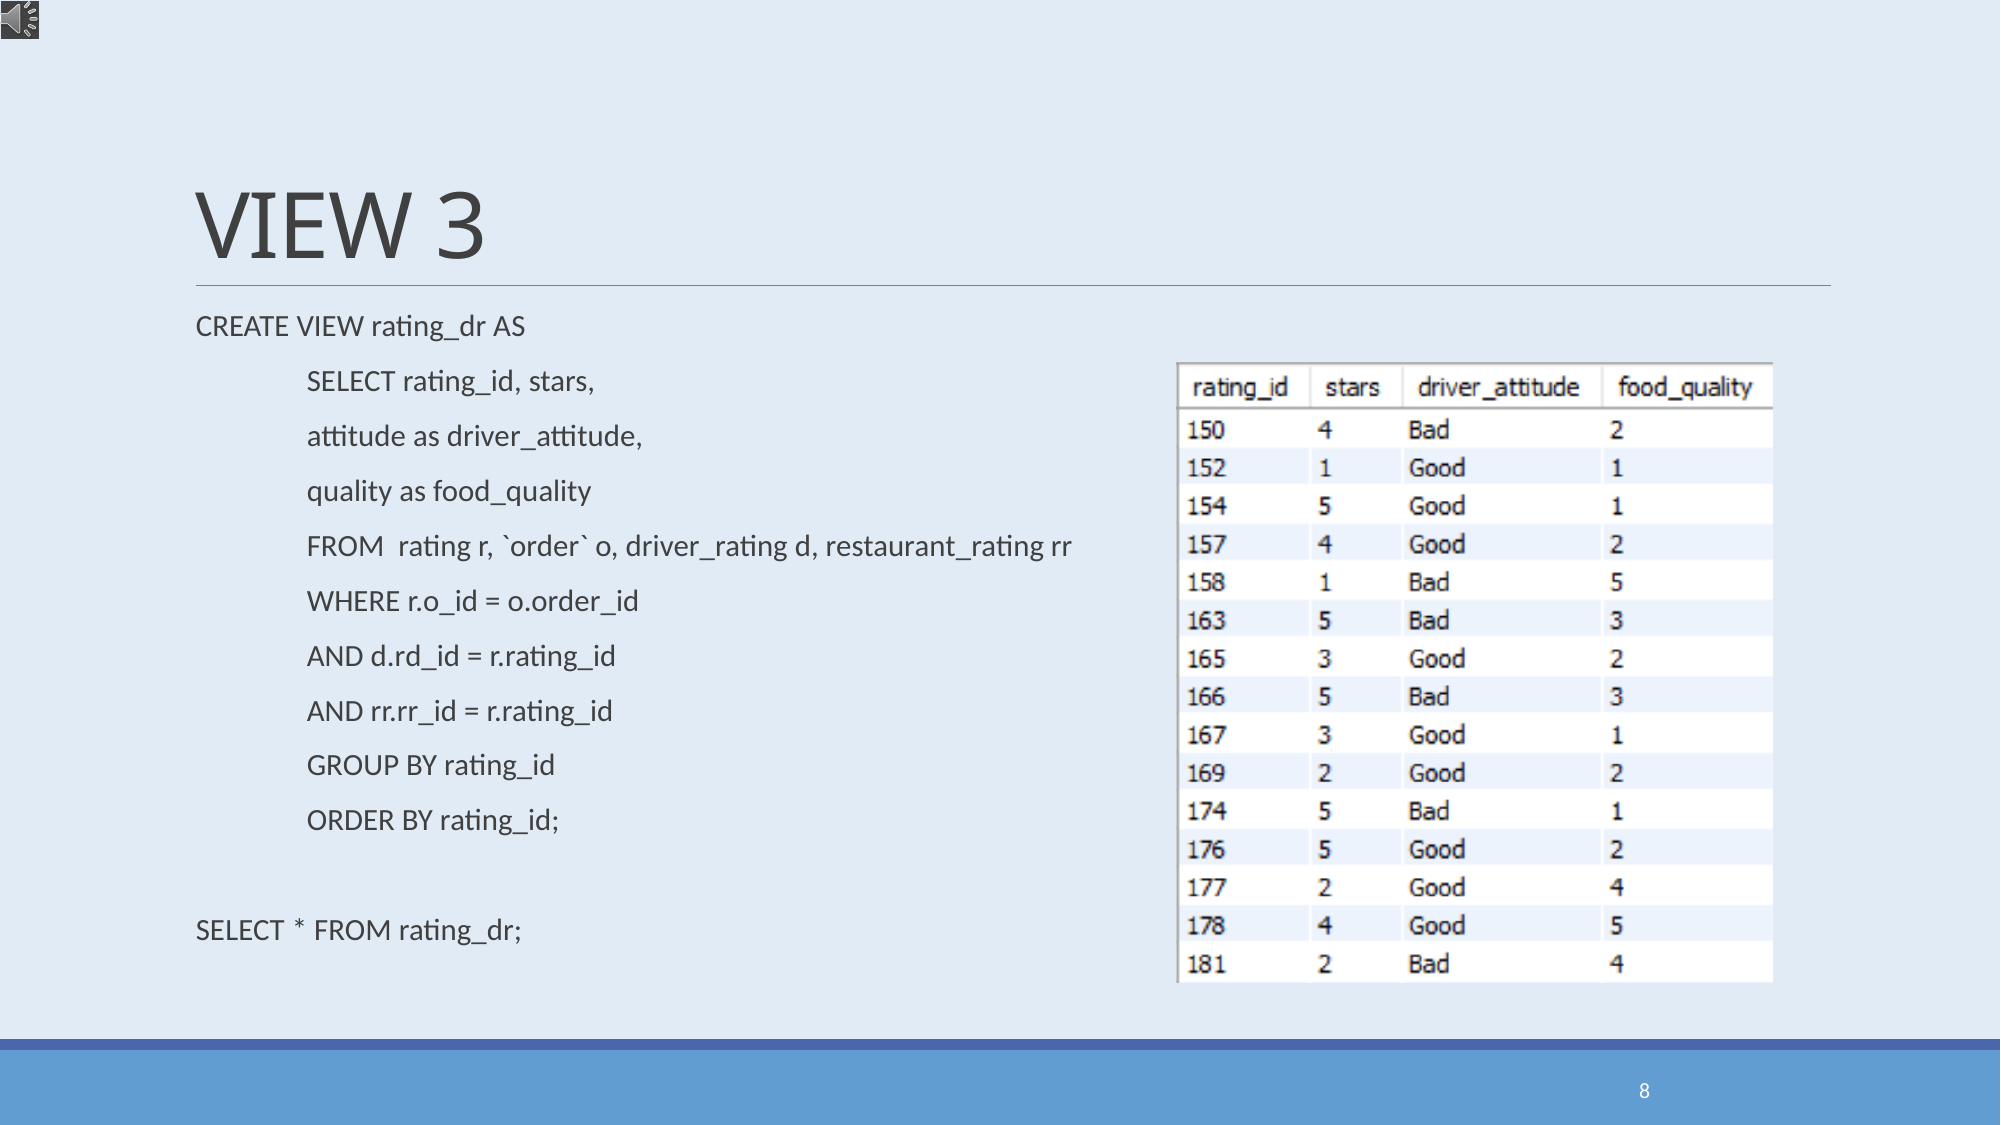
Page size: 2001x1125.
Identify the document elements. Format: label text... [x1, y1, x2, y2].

list CREATE VIEW rating_dr AS SELECT rating_id, stars, attitude as driver_attitude, quality as food_quality FROM rating r, `order` o, driver_rating d, restaurant_rating rr WHERE r.o_id = o.order_id AND d.rd_id = r.rating_id AND rr.rr_id = r.rating_id GROUP BY rating_id ORDER BY rating_id; SELECT * FROM rating_dr; [180, 302, 1095, 963]
slide_number 8 [1624, 1059, 1840, 1120]
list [1176, 361, 1774, 983]
title VIEW 3 [180, 47, 1830, 285]
picture [0, 0, 41, 41]
